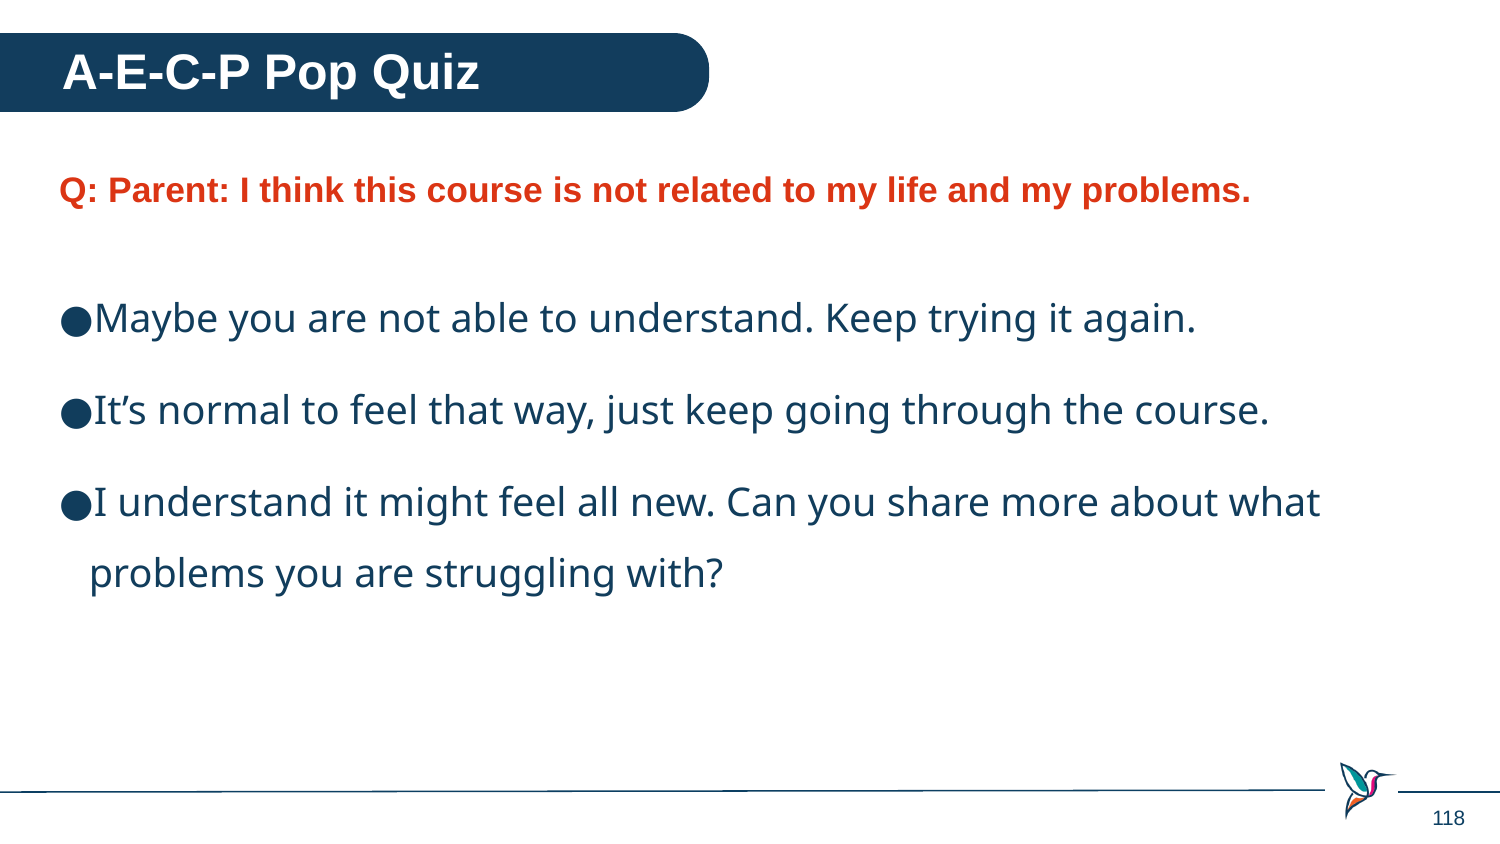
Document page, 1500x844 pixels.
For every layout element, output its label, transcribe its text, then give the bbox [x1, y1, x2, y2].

picture [1338, 759, 1398, 823]
text_box A-E-C-P Pop Quiz [46, 32, 1135, 108]
text_box [0, 33, 691, 112]
text_box Q: Parent: I think this course is not related to my life and my problems. Maybe you are not able to understand. Keep trying it again. It’s normal to feel that way, just keep going through the course. I understand it might feel all new. Can you share more about what problems you are struggling with? [44, 159, 1351, 696]
